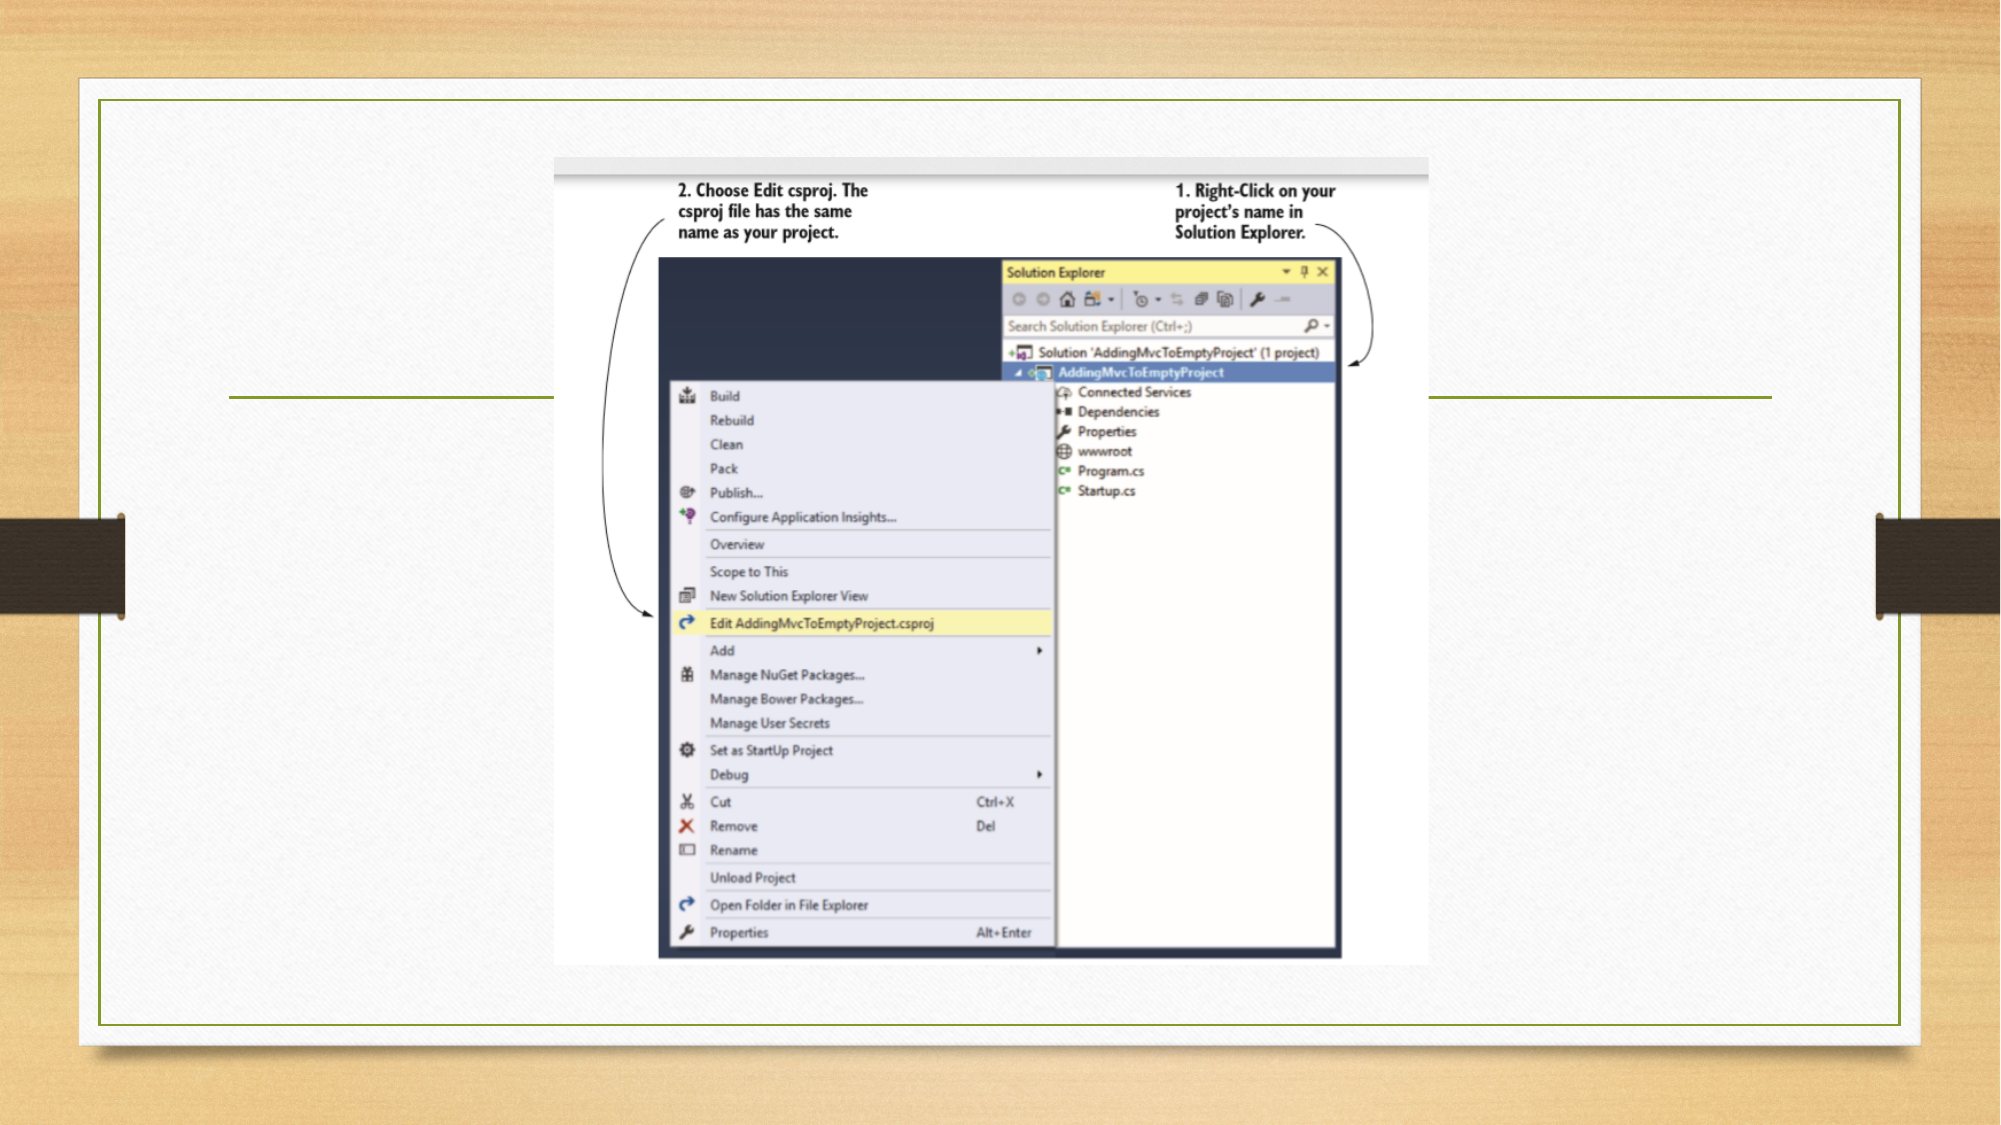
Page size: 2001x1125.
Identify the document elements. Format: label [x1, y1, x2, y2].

list [553, 157, 1429, 965]
picture [0, 0, 2001, 1125]
